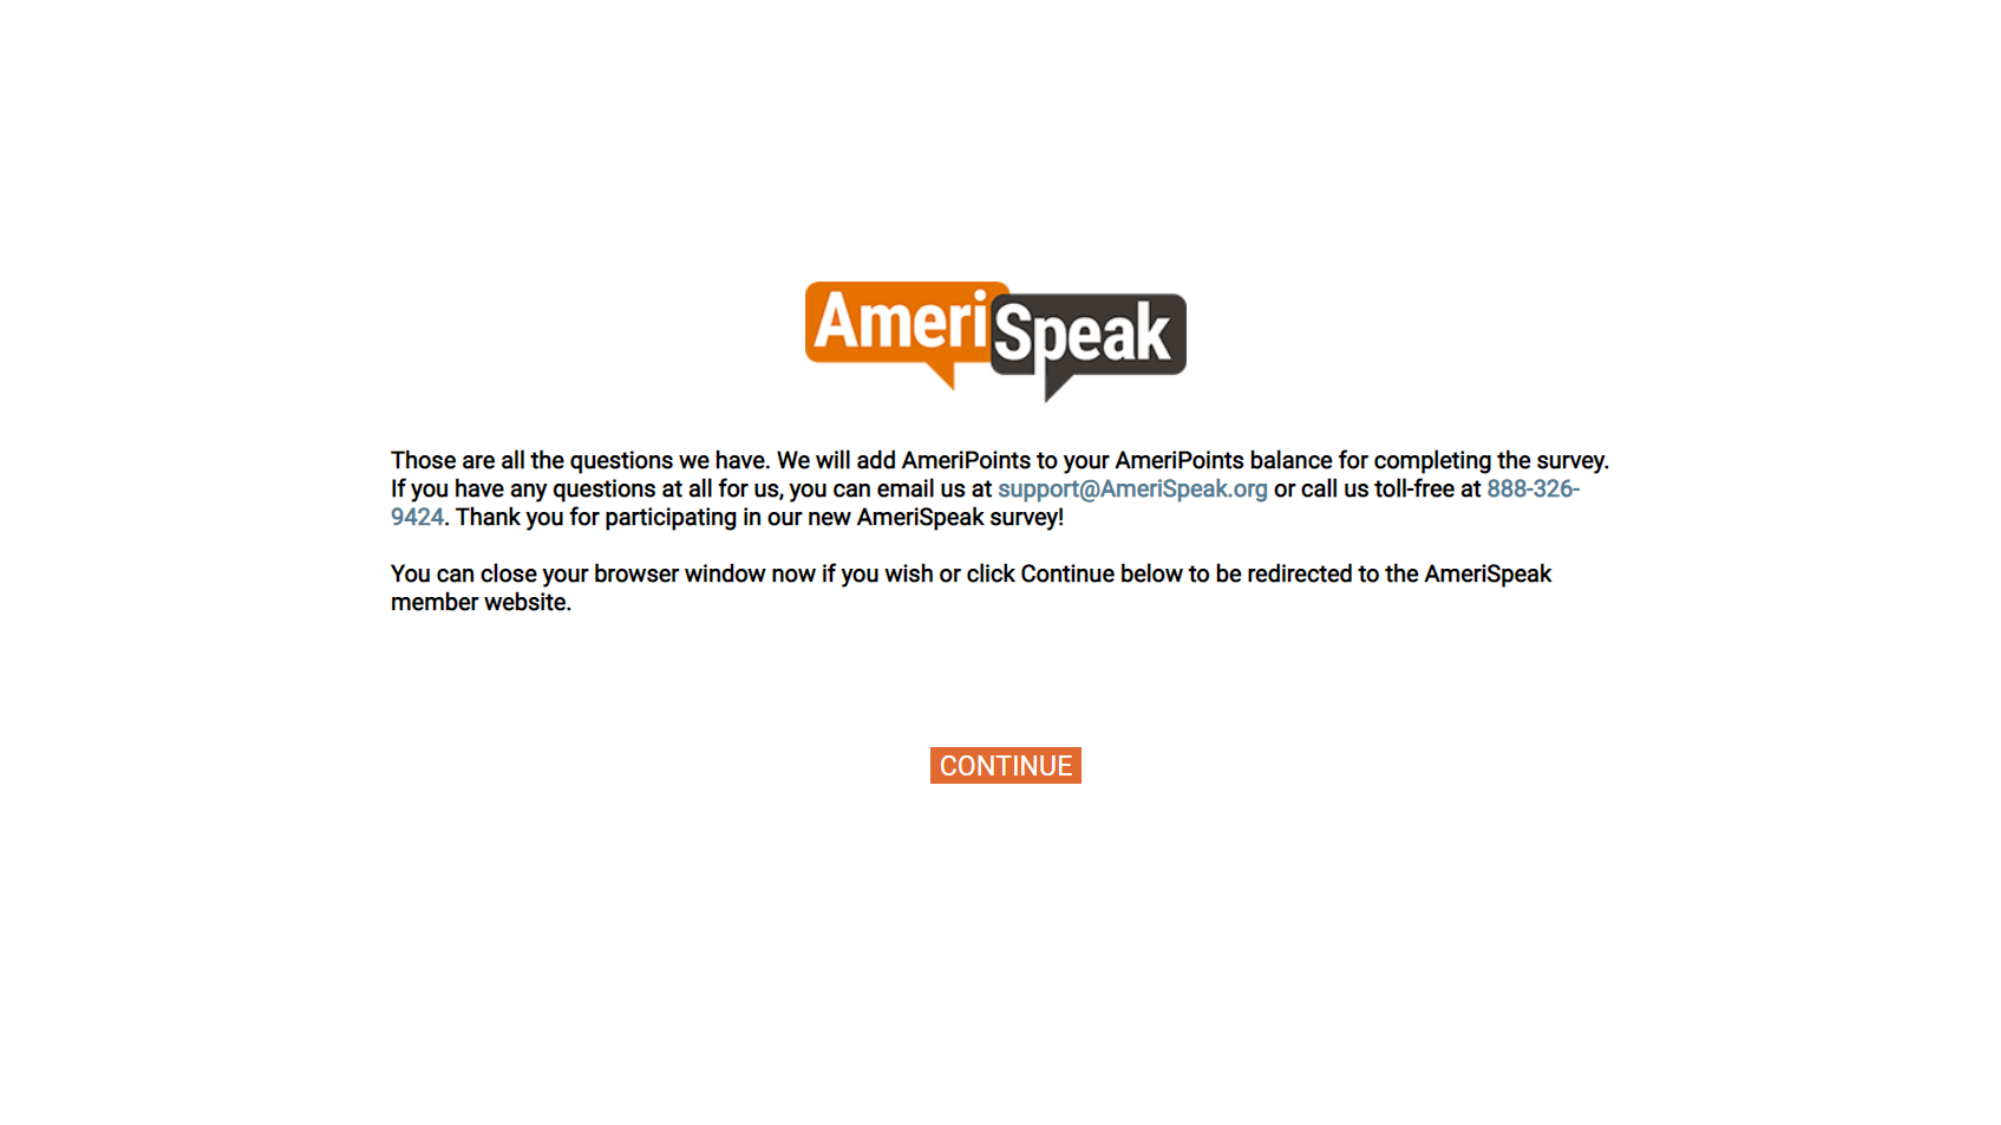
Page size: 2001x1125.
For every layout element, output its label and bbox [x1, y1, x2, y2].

picture [326, 245, 1679, 902]
